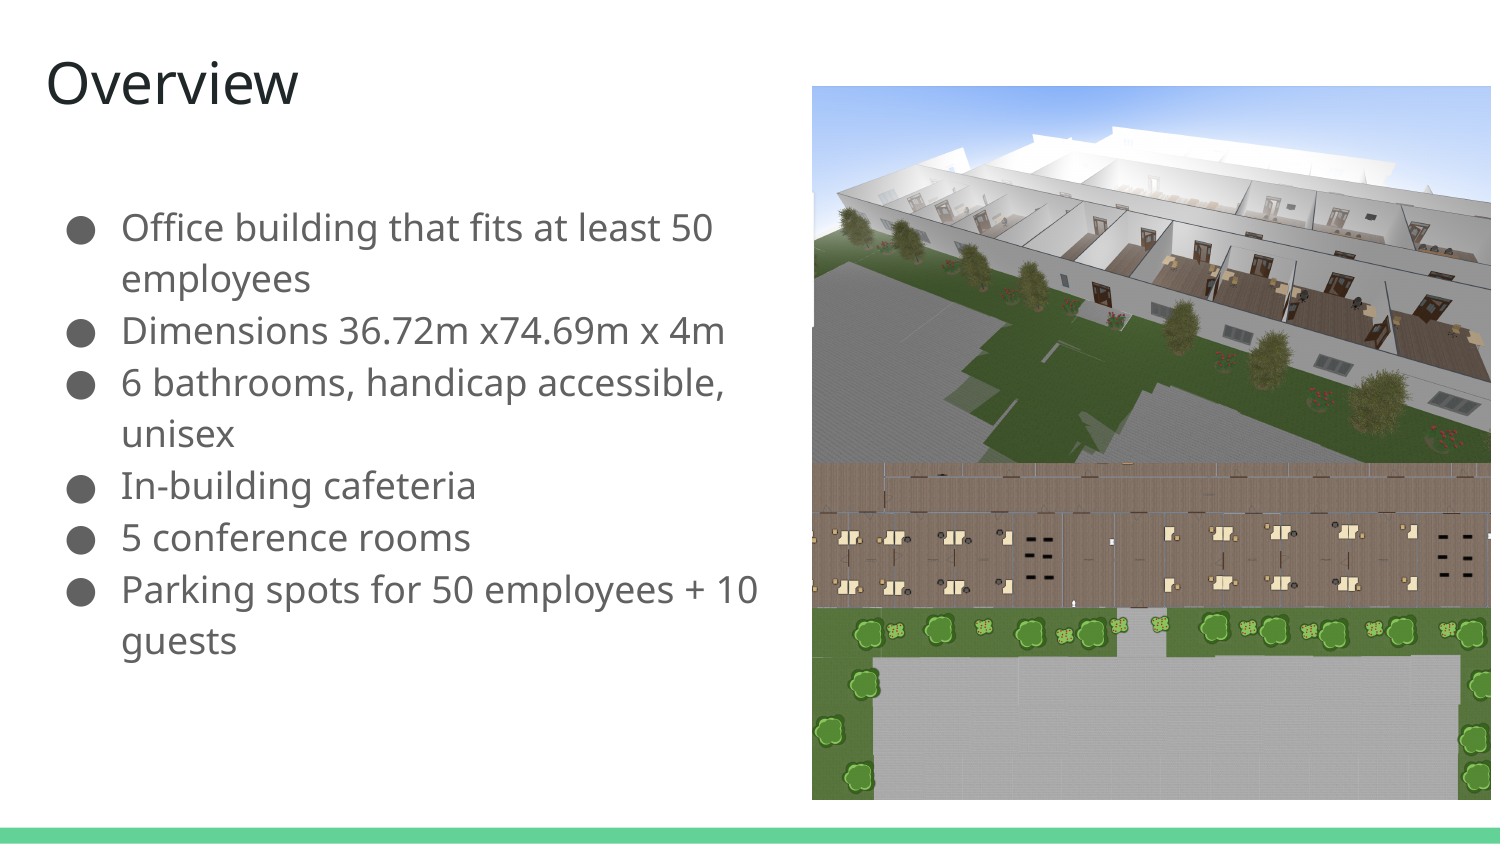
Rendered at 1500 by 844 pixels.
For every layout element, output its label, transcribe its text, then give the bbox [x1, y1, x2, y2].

picture [812, 86, 1491, 800]
title Overview [30, 30, 1429, 125]
list Office building that fits at least 50 employees Dimensions 36.72m x74.69m x 4m 6 bathrooms, handicap accessible, unisex In-building cafeteria 5 conference rooms Parking spots for 50 employees + 10 guests [30, 181, 793, 743]
